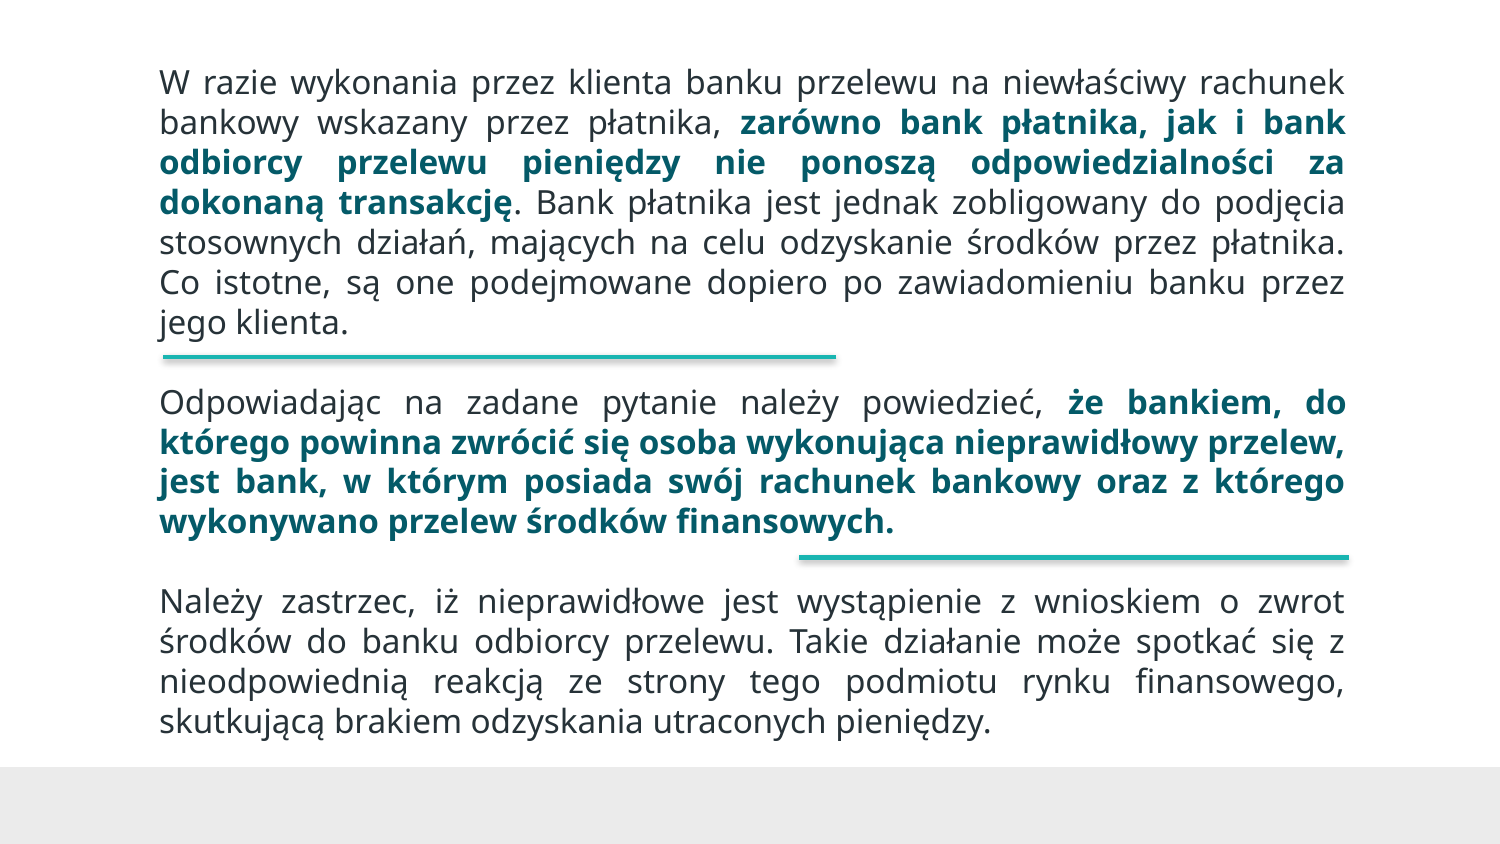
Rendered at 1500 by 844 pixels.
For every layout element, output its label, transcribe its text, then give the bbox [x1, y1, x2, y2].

list W razie wykonania przez klienta banku przelewu na niewłaściwy rachunek bankowy wskazany przez płatnika, zarówno bank płatnika, jak i bank odbiorcy przelewu pieniędzy nie ponoszą odpowiedzialności za dokonaną transakcję. Bank płatnika jest jednak zobligowany do podjęcia stosownych działań, mających na celu odzyskanie środków przez płatnika. Co istotne, są one podejmowane dopiero po zawiadomieniu banku przez jego klienta. Odpowiadając na zadane pytanie należy powiedzieć, że bankiem, do którego powinna zwrócić się osoba wykonująca nieprawidłowy przelew, jest bank, w którym posiada swój rachunek bankowy oraz z którego wykonywano przelew środków finansowych. Należy zastrzec, iż nieprawidłowe jest wystąpienie z wnioskiem o zwrot środków do banku odbiorcy przelewu. Takie działanie może spotkać się z nieodpowiednią reakcją ze strony tego podmiotu rynku finansowego, skutkującą brakiem odzyskania utraconych pieniędzy. [118, 141, 1362, 756]
